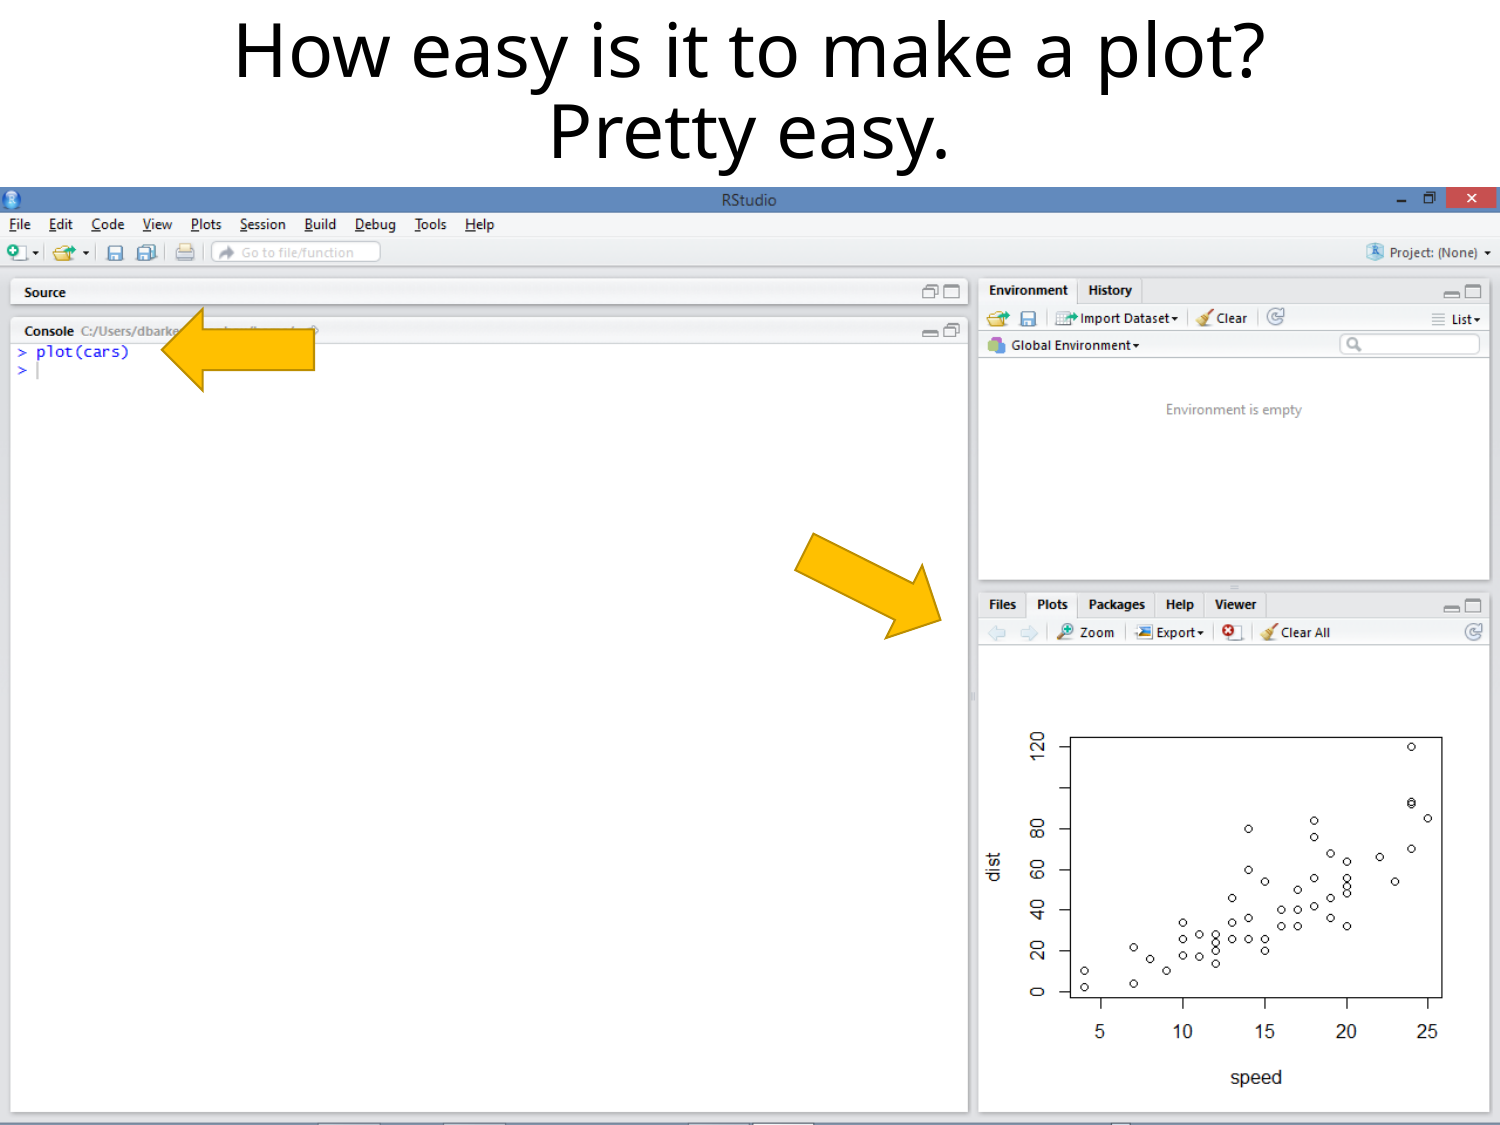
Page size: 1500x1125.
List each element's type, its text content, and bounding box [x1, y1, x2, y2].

text_box How easy is it to make a plot? Pretty easy. [103, 0, 1397, 187]
picture [0, 187, 1500, 1125]
